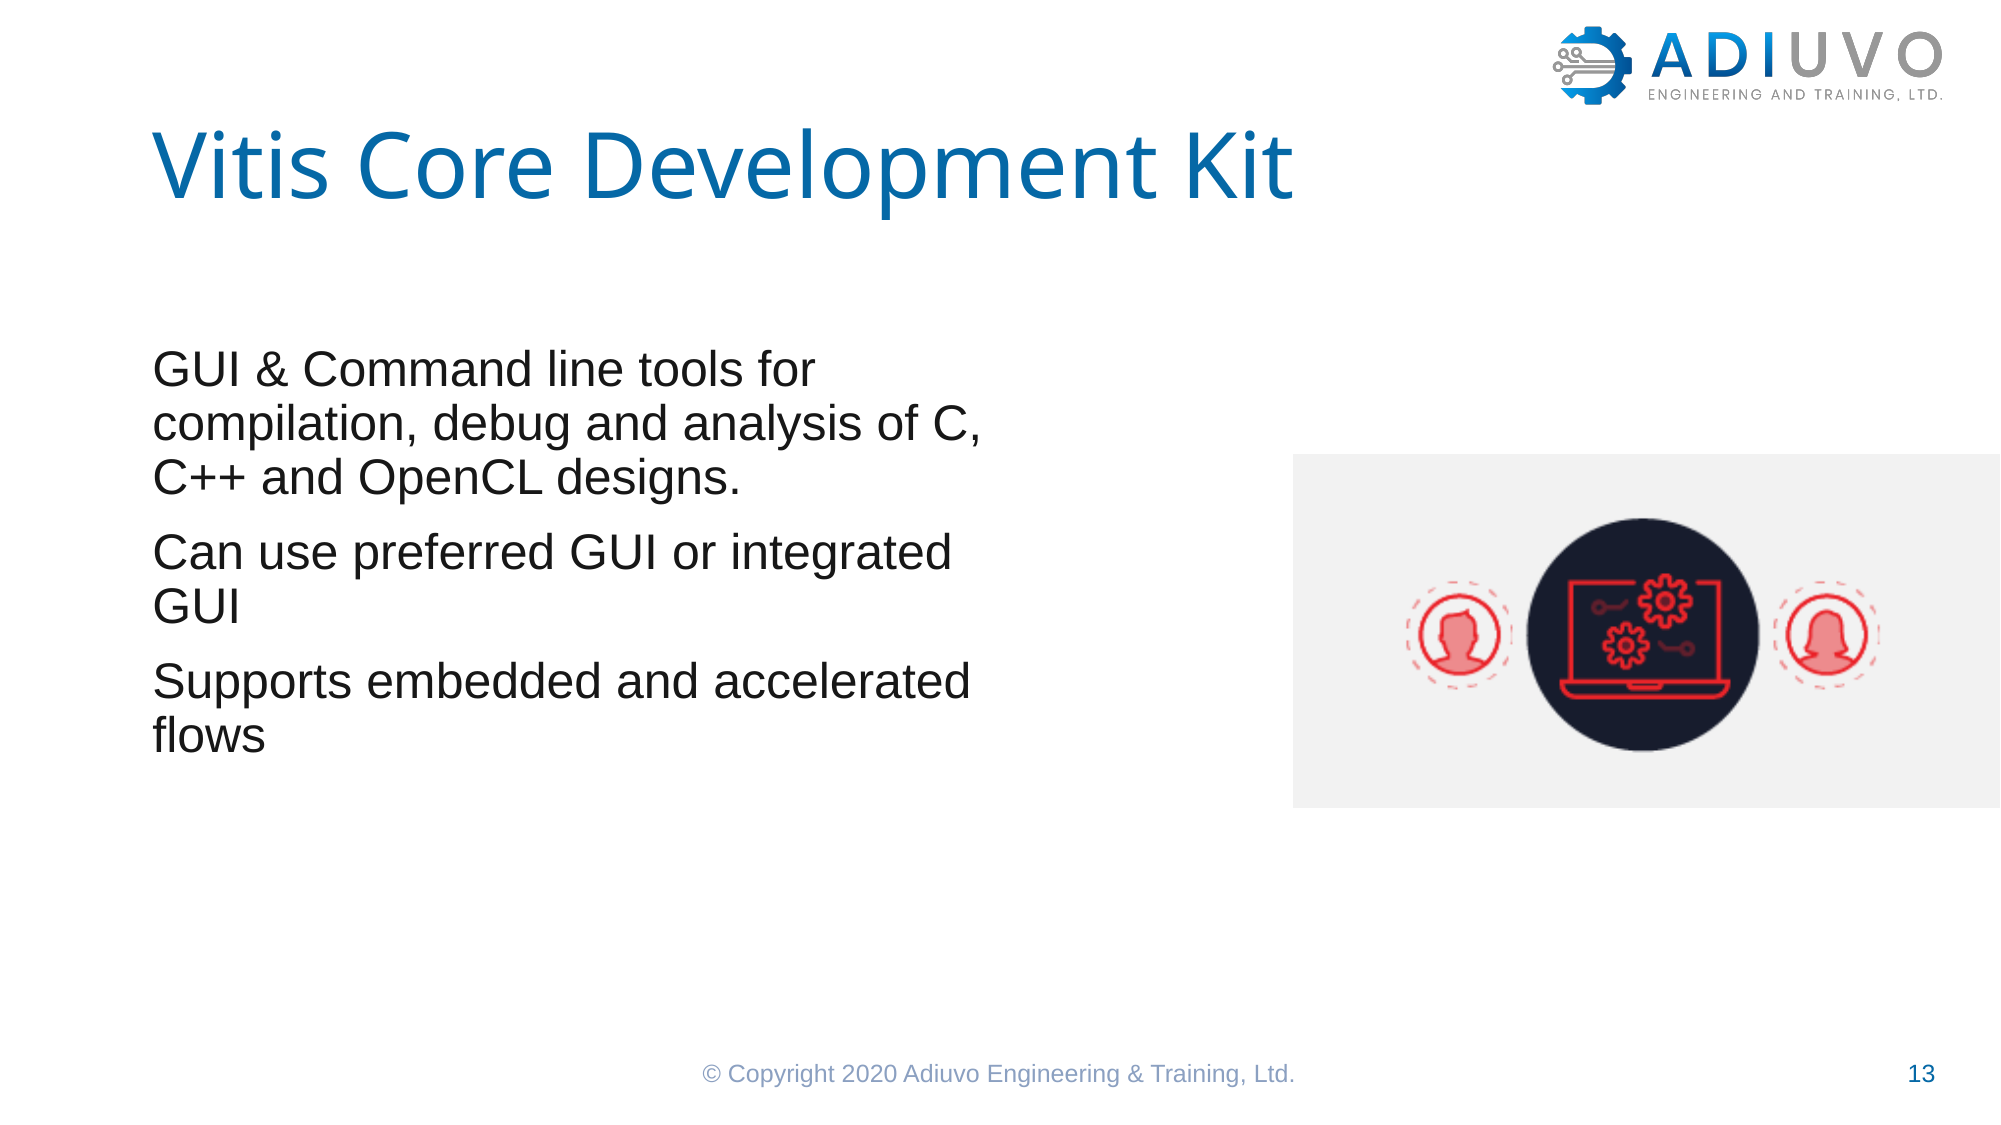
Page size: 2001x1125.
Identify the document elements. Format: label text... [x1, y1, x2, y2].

slide_number 13 [1500, 1042, 1951, 1103]
picture [1549, 15, 1949, 119]
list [1293, 454, 2000, 809]
title Vitis Core Development Kit [137, 59, 1863, 278]
list GUI & Command line tools for compilation, debug and analysis of C, C++ and OpenCL designs. Can use preferred GUI or integrated GUI Supports embedded and accelerated flows [137, 335, 1041, 955]
footer © Copyright 2020 Adiuvo Engineering & Training, Ltd. [662, 1042, 1338, 1103]
